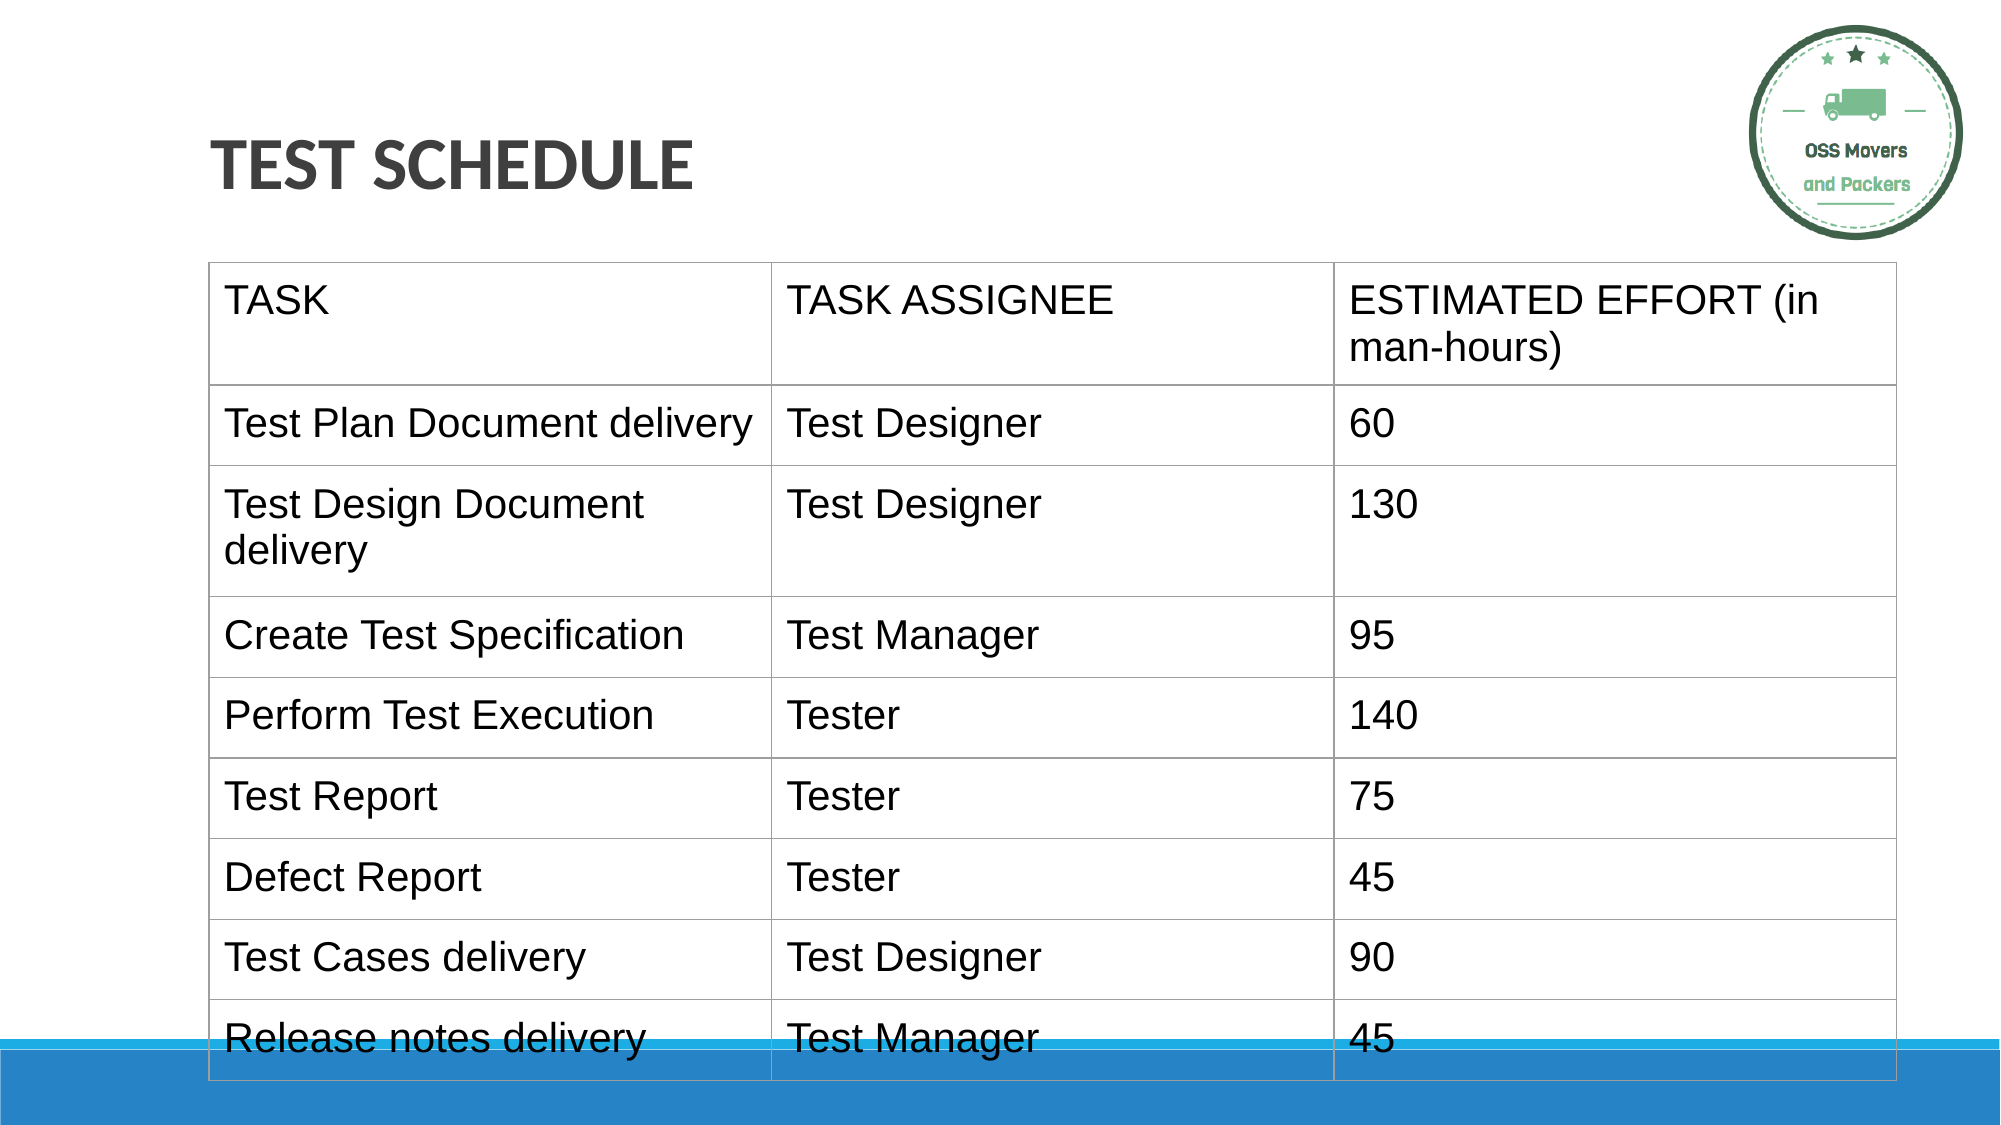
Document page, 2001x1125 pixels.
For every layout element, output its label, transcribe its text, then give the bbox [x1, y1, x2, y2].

table_cell Tester [772, 839, 1333, 919]
table_cell Release notes delivery [210, 1000, 771, 1080]
table_header ESTIMATED EFFORT (in man-hours) [1335, 263, 1896, 384]
table_cell Tester [772, 678, 1333, 757]
table_cell Test Designer [772, 920, 1333, 999]
table_cell Test Manager [772, 597, 1333, 677]
table_cell 140 [1335, 678, 1896, 757]
table_cell Test Manager [772, 1000, 1333, 1080]
table_cell Test Report [210, 759, 771, 838]
table_cell 95 [1335, 597, 1896, 677]
table_cell Test Designer [772, 466, 1333, 596]
table_cell Test Cases delivery [210, 920, 771, 999]
table_cell Create Test Specification [210, 597, 771, 677]
table_cell 90 [1335, 920, 1896, 999]
table_header TASK ASSIGNEE [772, 263, 1333, 384]
table_cell 45 [1335, 1000, 1896, 1080]
table_header TASK [210, 263, 771, 384]
table_cell Test Designer [772, 386, 1333, 465]
title TEST SCHEDULE [161, 98, 726, 220]
table_cell Defect Report [210, 839, 771, 919]
picture [1737, 20, 1975, 259]
table_cell Test Design Document delivery [210, 466, 771, 596]
table_cell 130 [1335, 466, 1896, 596]
table_cell Perform Test Execution [210, 678, 771, 757]
table_cell Tester [772, 759, 1333, 838]
table_cell 75 [1335, 759, 1896, 838]
table_cell Test Plan Document delivery [210, 386, 771, 465]
table_cell 45 [1335, 839, 1896, 919]
table_cell 60 [1335, 386, 1896, 465]
